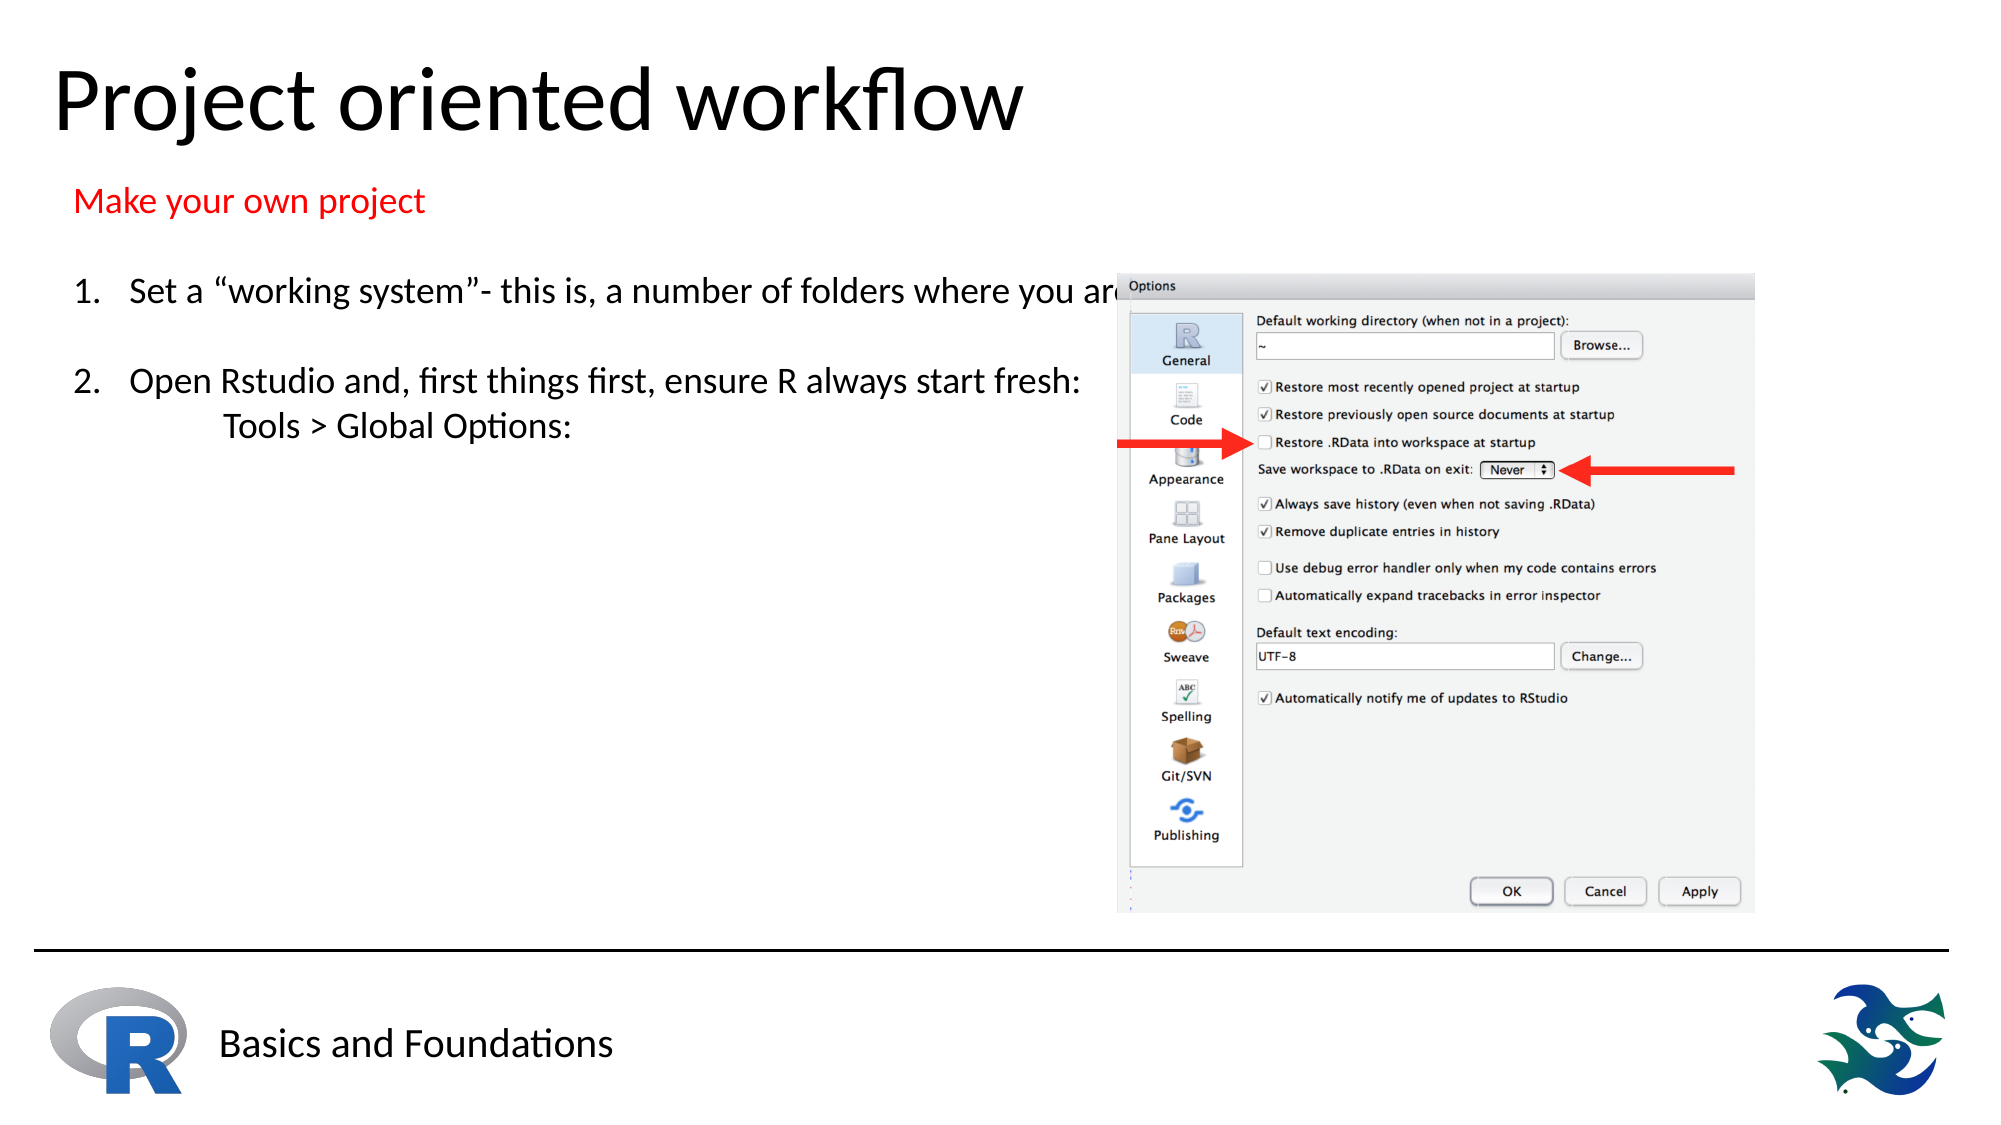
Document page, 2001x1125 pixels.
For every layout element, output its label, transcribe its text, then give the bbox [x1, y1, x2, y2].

text_box Make your own project Set a “working system”- this is, a number of folders where you are containing your research. Open Rstudio and, first things first, ensure R always start fresh: Tools > Global Options: [58, 169, 1543, 454]
picture [1117, 273, 1755, 914]
picture [50, 987, 187, 1094]
text_box Project oriented workflow [38, 31, 1042, 157]
text_box Basics and Foundations [203, 1007, 630, 1073]
picture [1813, 981, 1950, 1100]
